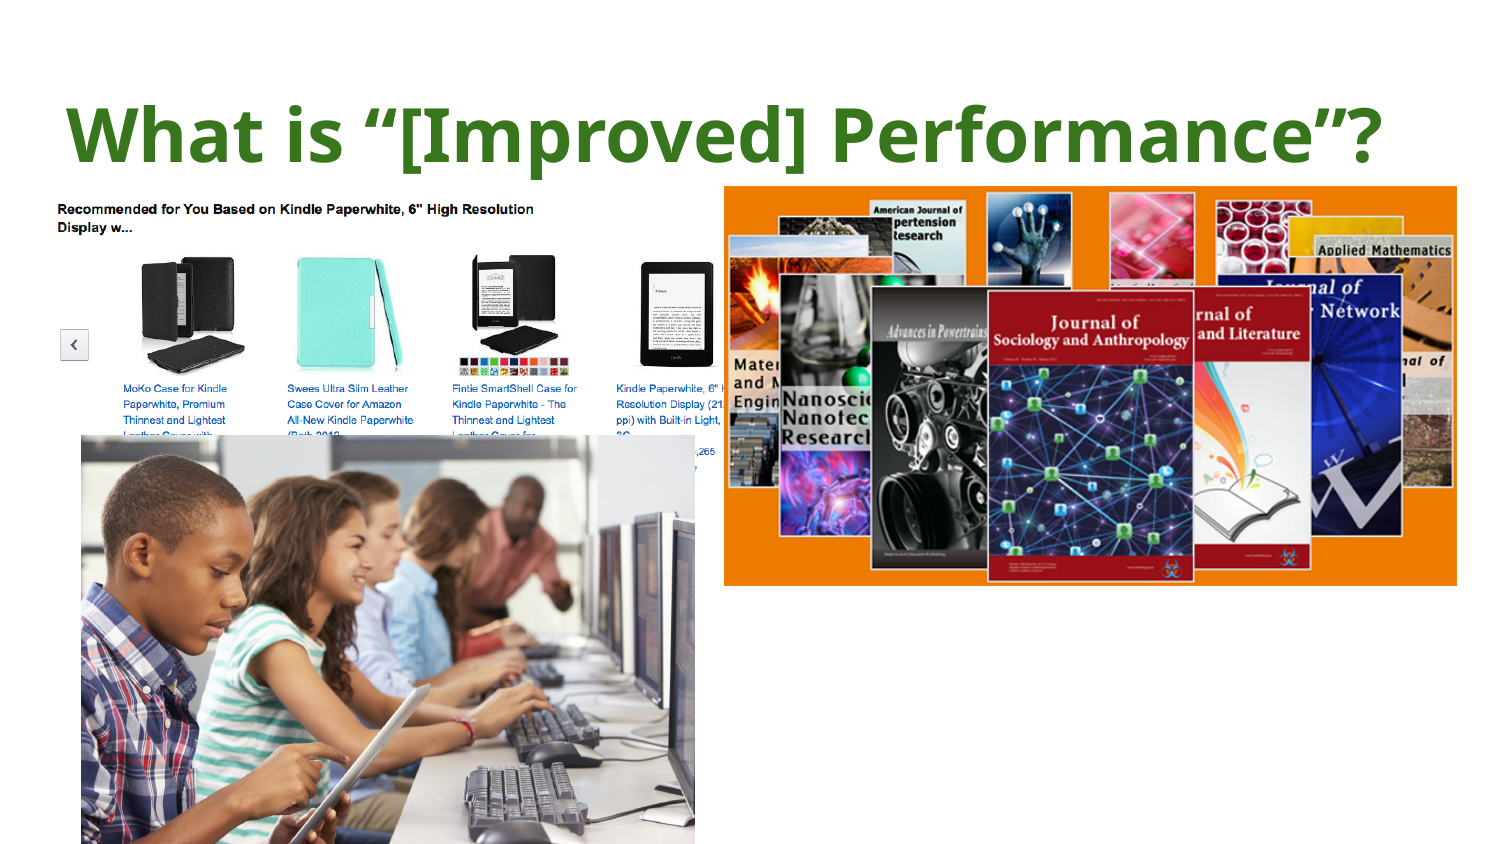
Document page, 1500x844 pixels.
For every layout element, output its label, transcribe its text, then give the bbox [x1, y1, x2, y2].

picture [50, 186, 1457, 844]
title What is “[Improved] Performance”? [51, 72, 1449, 167]
